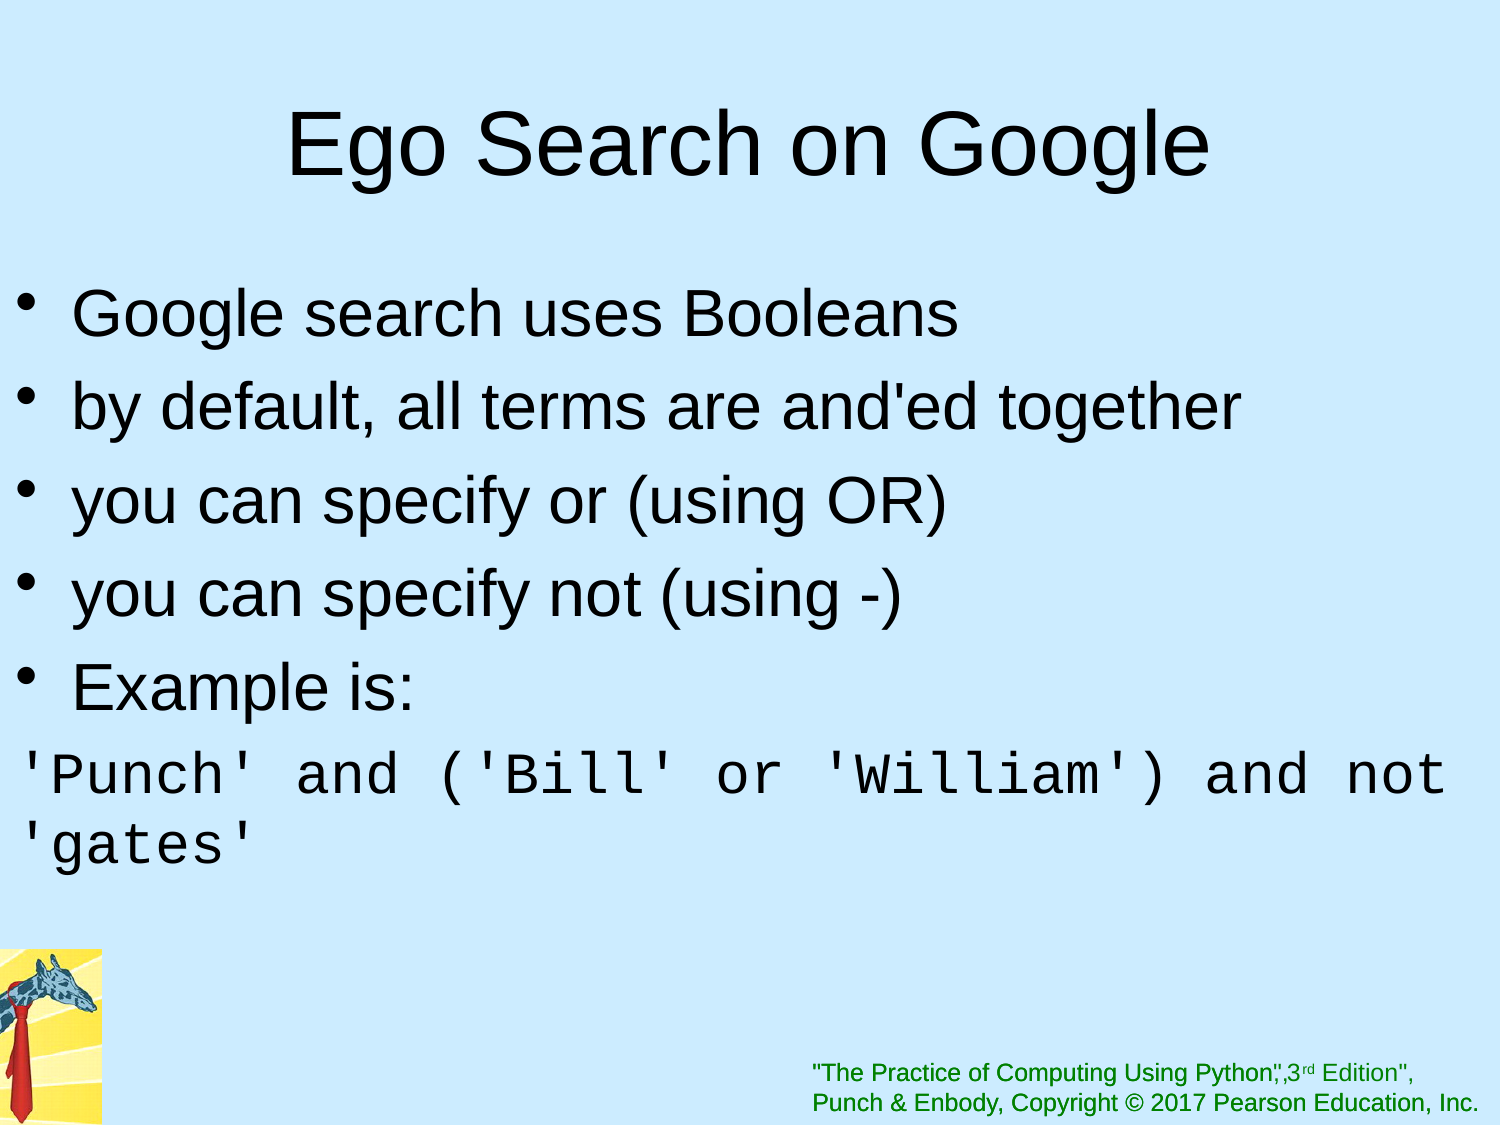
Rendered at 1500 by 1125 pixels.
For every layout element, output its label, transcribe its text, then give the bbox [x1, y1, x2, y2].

title Ego Search on Google [75, 45, 1425, 233]
picture [0, 1005, 102, 1125]
list Google search uses Booleans by default, all terms are and'ed together you can specify or (using OR) you can specify not (using -) Example is: 'Punch' and ('Bill' or 'William') and not 'gates' [0, 262, 1488, 1005]
